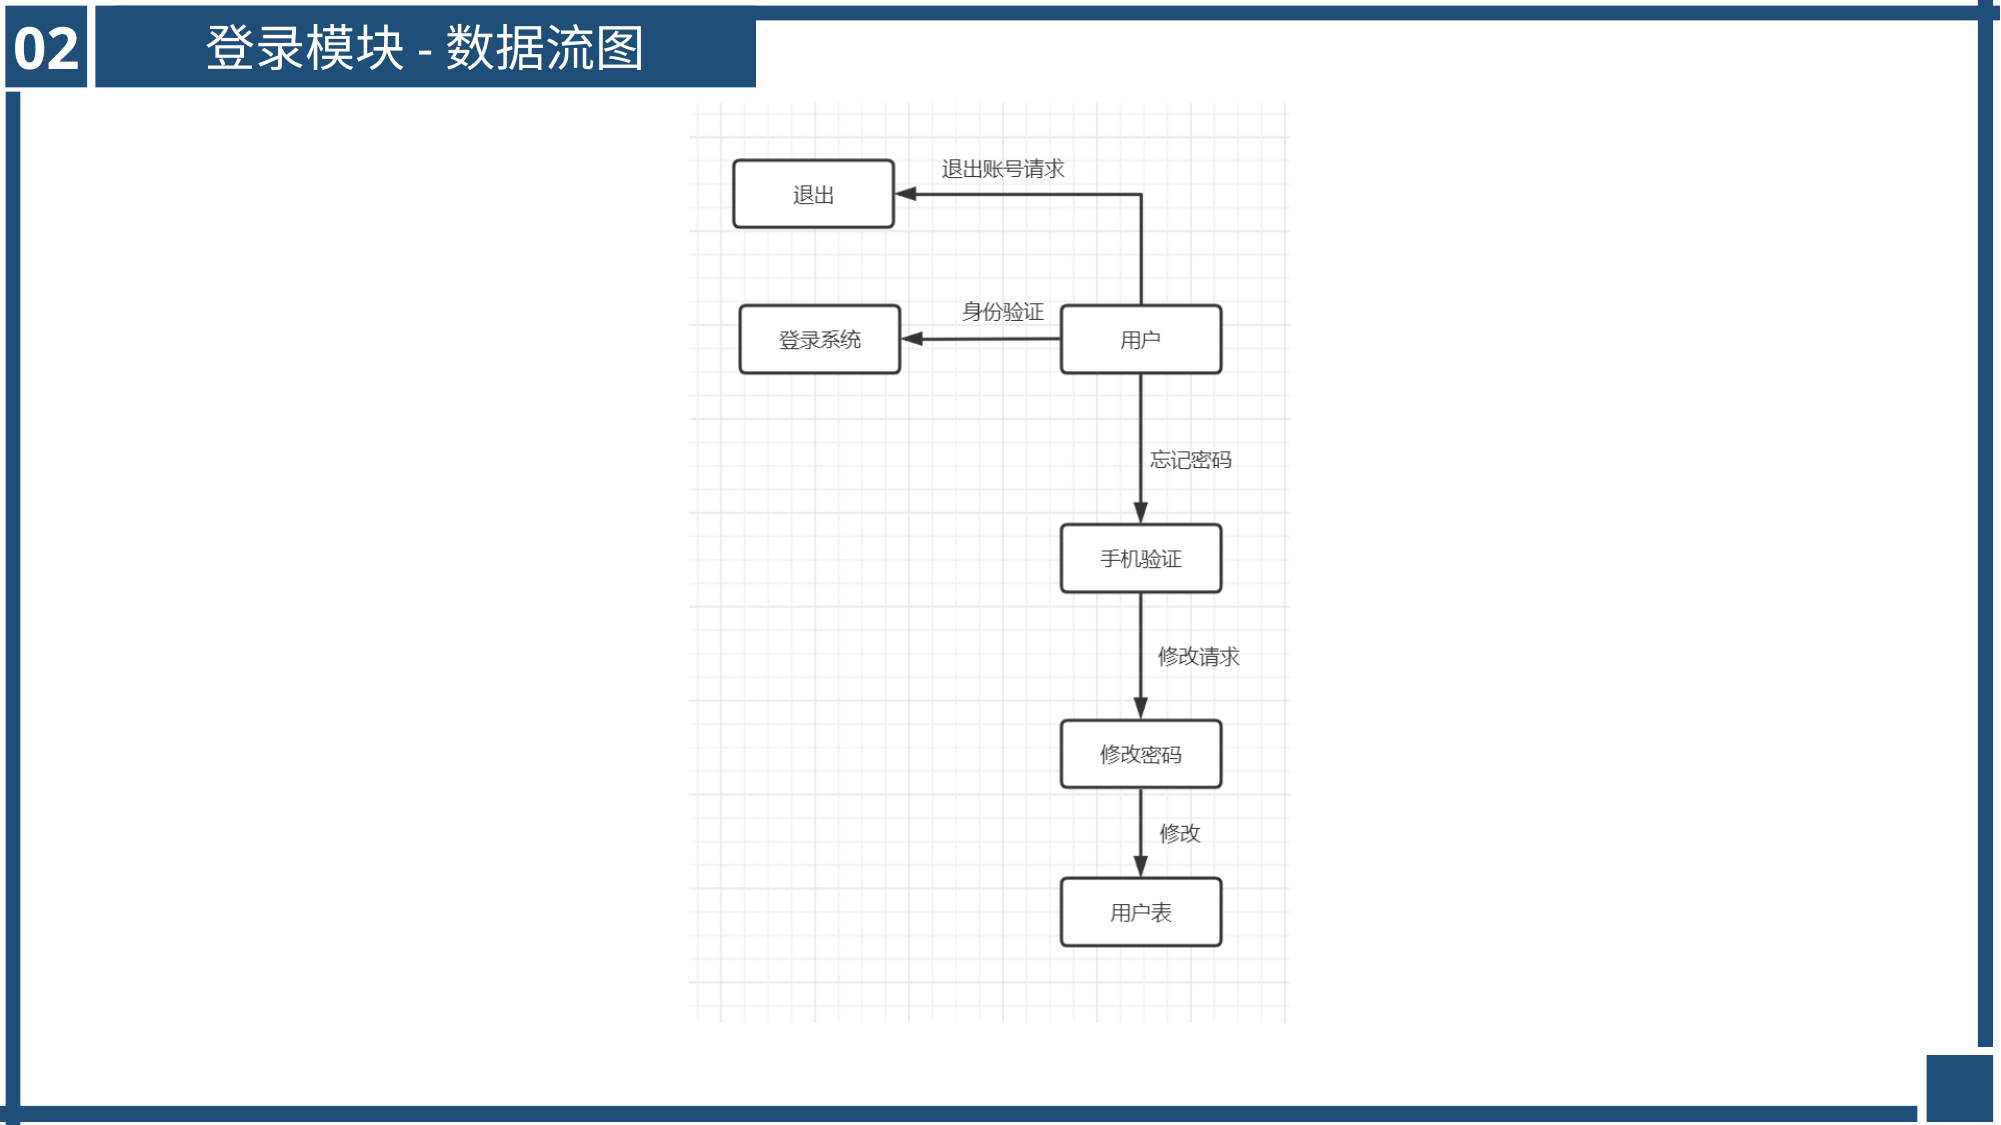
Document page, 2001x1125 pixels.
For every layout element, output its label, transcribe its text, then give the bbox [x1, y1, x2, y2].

text_box [0, 1105, 5, 1122]
text_box [756, 5, 1977, 21]
text_box 02 [5, 5, 88, 88]
text_box [5, 91, 21, 1125]
text_box [1977, 0, 1993, 1047]
picture [689, 103, 1290, 1023]
text_box 登录模块-数据流图 [95, 5, 756, 88]
text_box [1842, 1055, 2000, 1125]
text_box [21, 1105, 1918, 1122]
text_box [1993, 5, 2000, 21]
